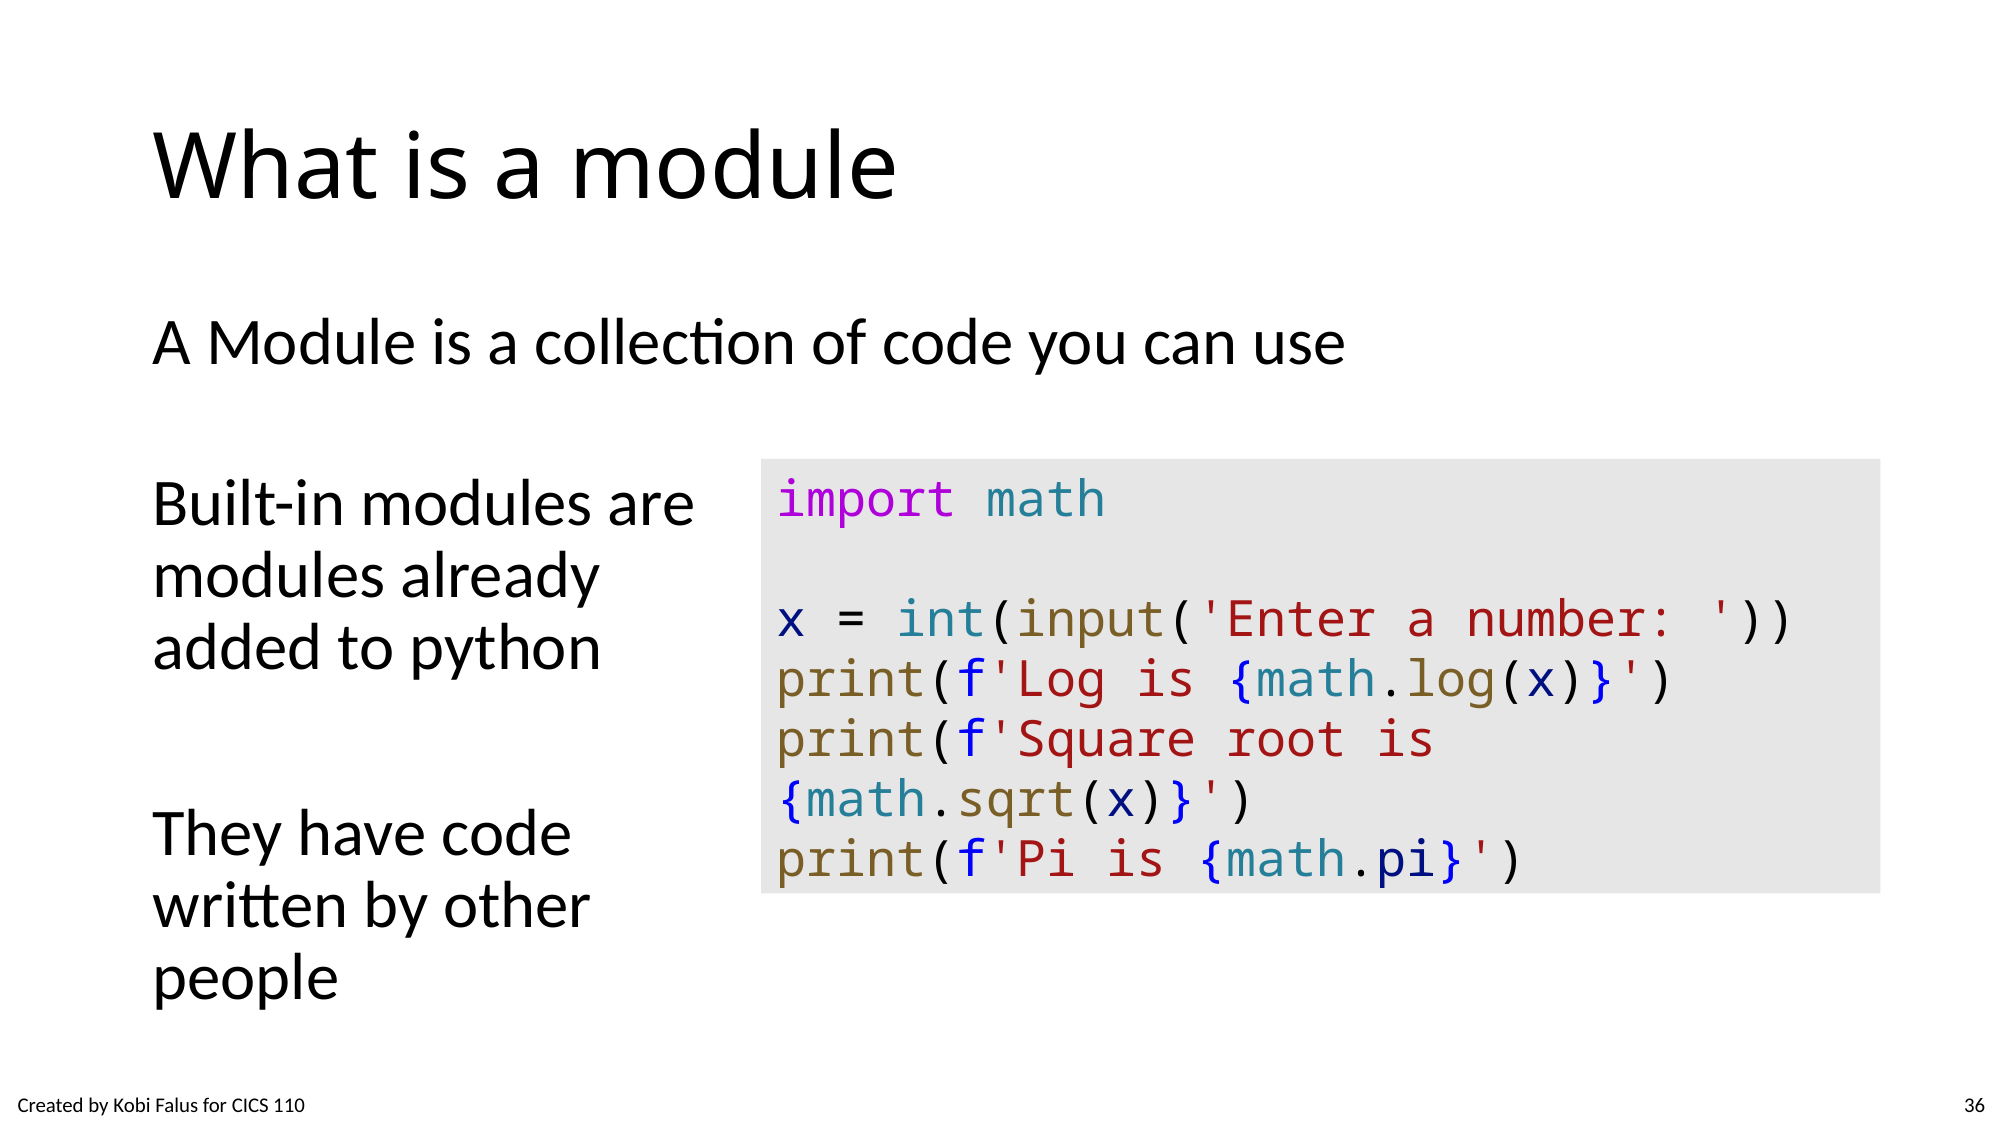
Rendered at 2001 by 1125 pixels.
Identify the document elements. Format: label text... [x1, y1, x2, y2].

text_box import math x = int(input('Enter a number: ')) print(f'Log is {math.log(x)}') print(f'Square root is {math.sqrt(x)}') print(f'Pi is {math.pi}') [761, 458, 1881, 894]
text_box A Module is a collection of code you can use [137, 299, 1875, 487]
list Built-in modules are modules already added to python They have code written by other people [137, 487, 749, 1066]
title What is a module [137, 59, 1863, 278]
